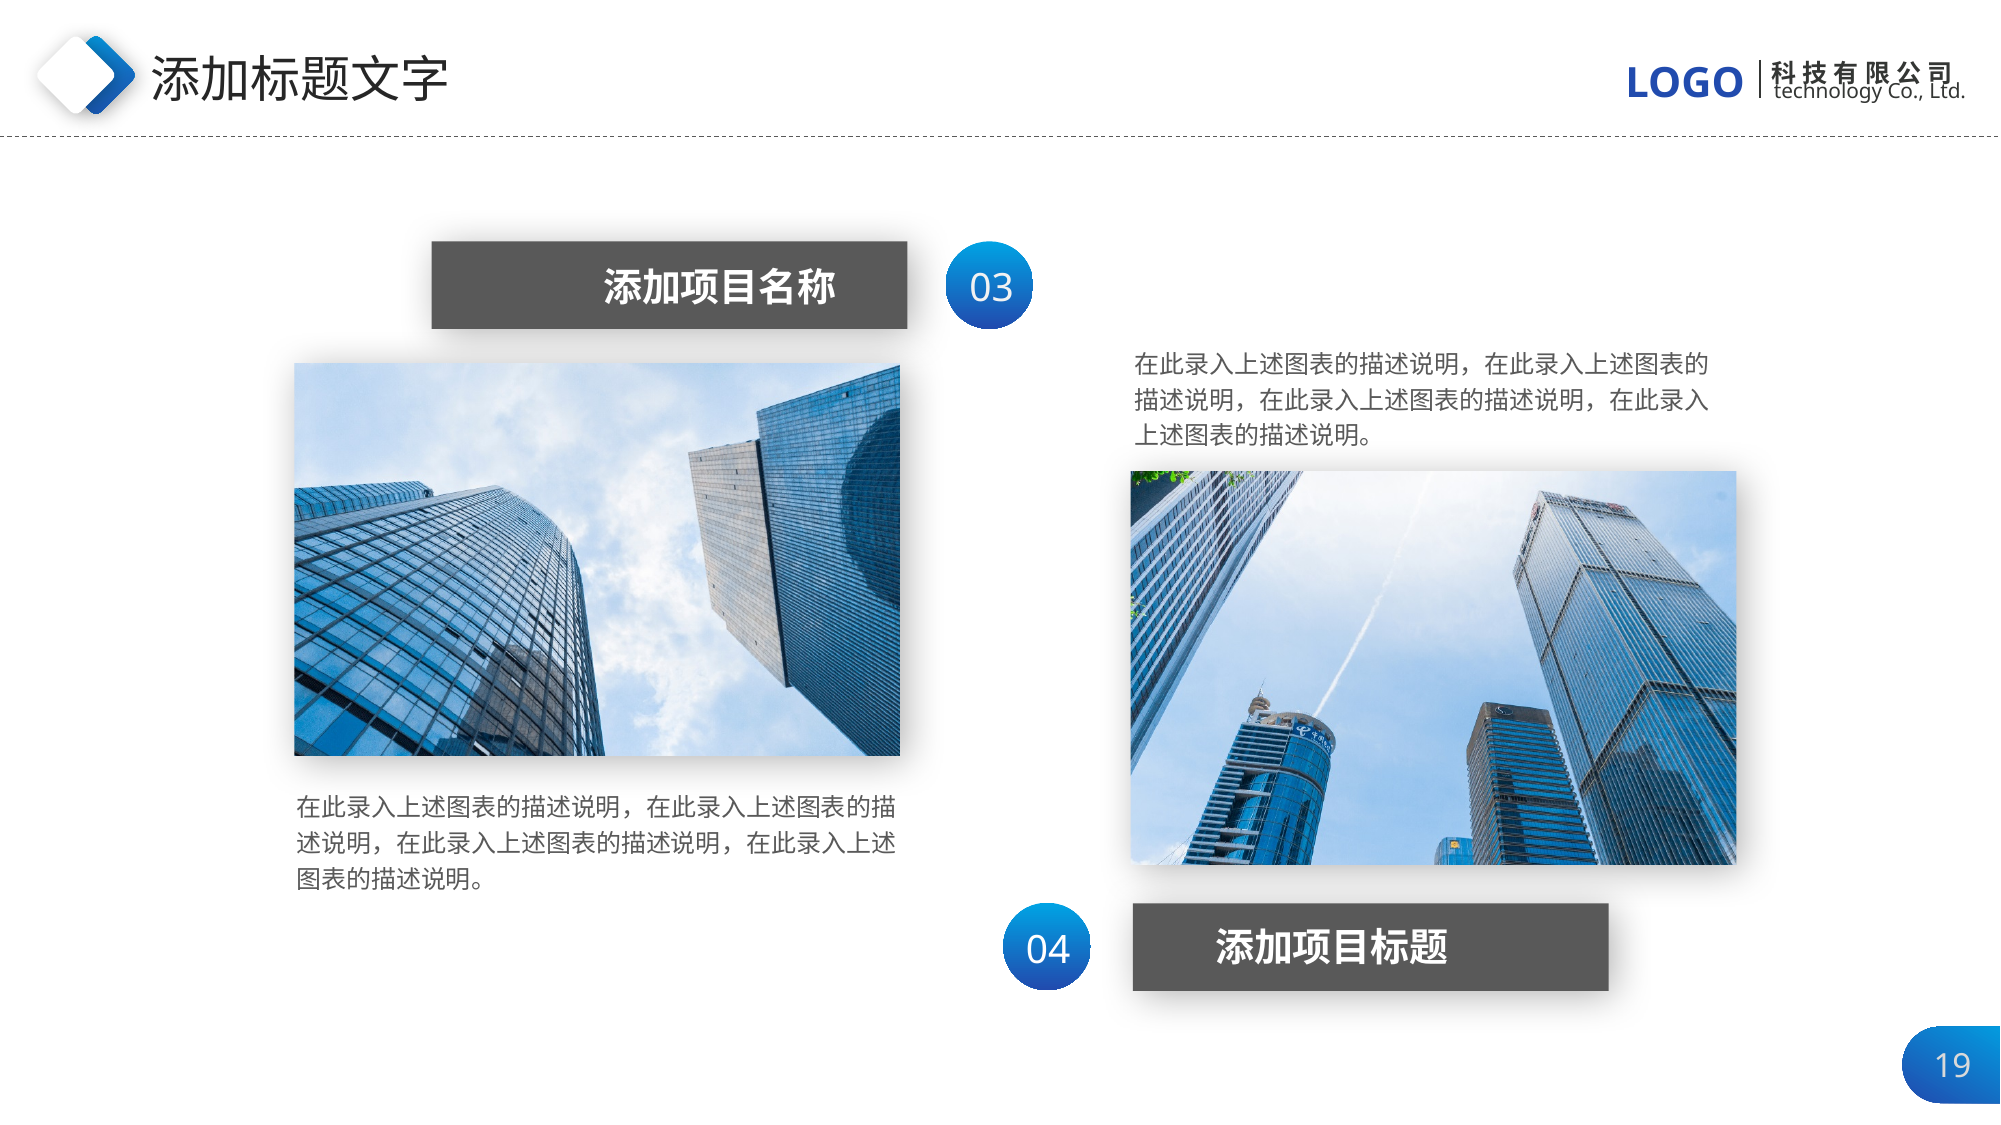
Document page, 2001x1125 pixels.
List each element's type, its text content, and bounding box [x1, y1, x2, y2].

text_box [1132, 902, 1610, 992]
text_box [1003, 902, 1091, 991]
text_box 添加项目名称 [588, 255, 851, 318]
text_box 在此录入上述图表的描述说明，在此录入上述图表的描述说明，在此录入上述图表的描述说明，在此录入上述图表的描述说明。 [281, 777, 913, 901]
text_box 在此录入上述图表的描述说明，在此录入上述图表的描述说明，在此录入上述图表的描述说明，在此录入上述图表的描述说明。 [1119, 334, 1737, 458]
text_box 添加项目标题 [1200, 915, 1463, 978]
text_box [293, 362, 901, 757]
text_box 添加标题文字 [135, 40, 466, 116]
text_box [945, 241, 1034, 329]
text_box [1130, 471, 1737, 866]
text_box [431, 240, 908, 330]
